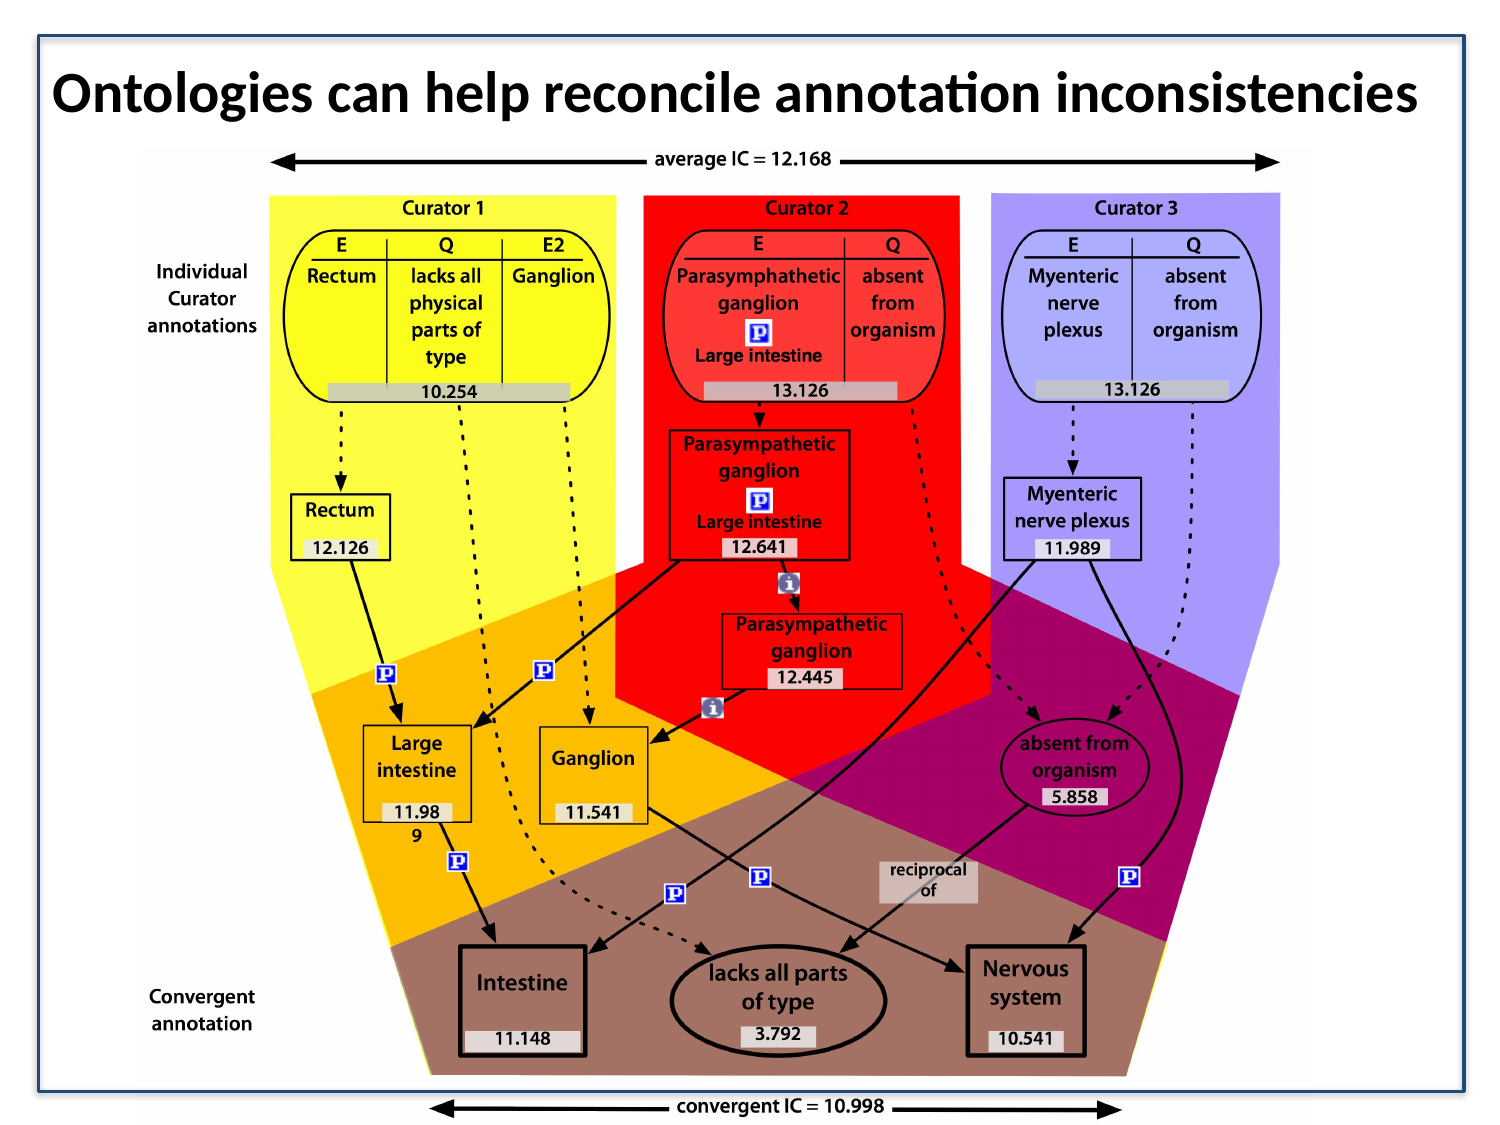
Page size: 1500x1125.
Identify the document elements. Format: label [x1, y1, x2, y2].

picture [137, 147, 1313, 1125]
text_box [37, 35, 1465, 1092]
